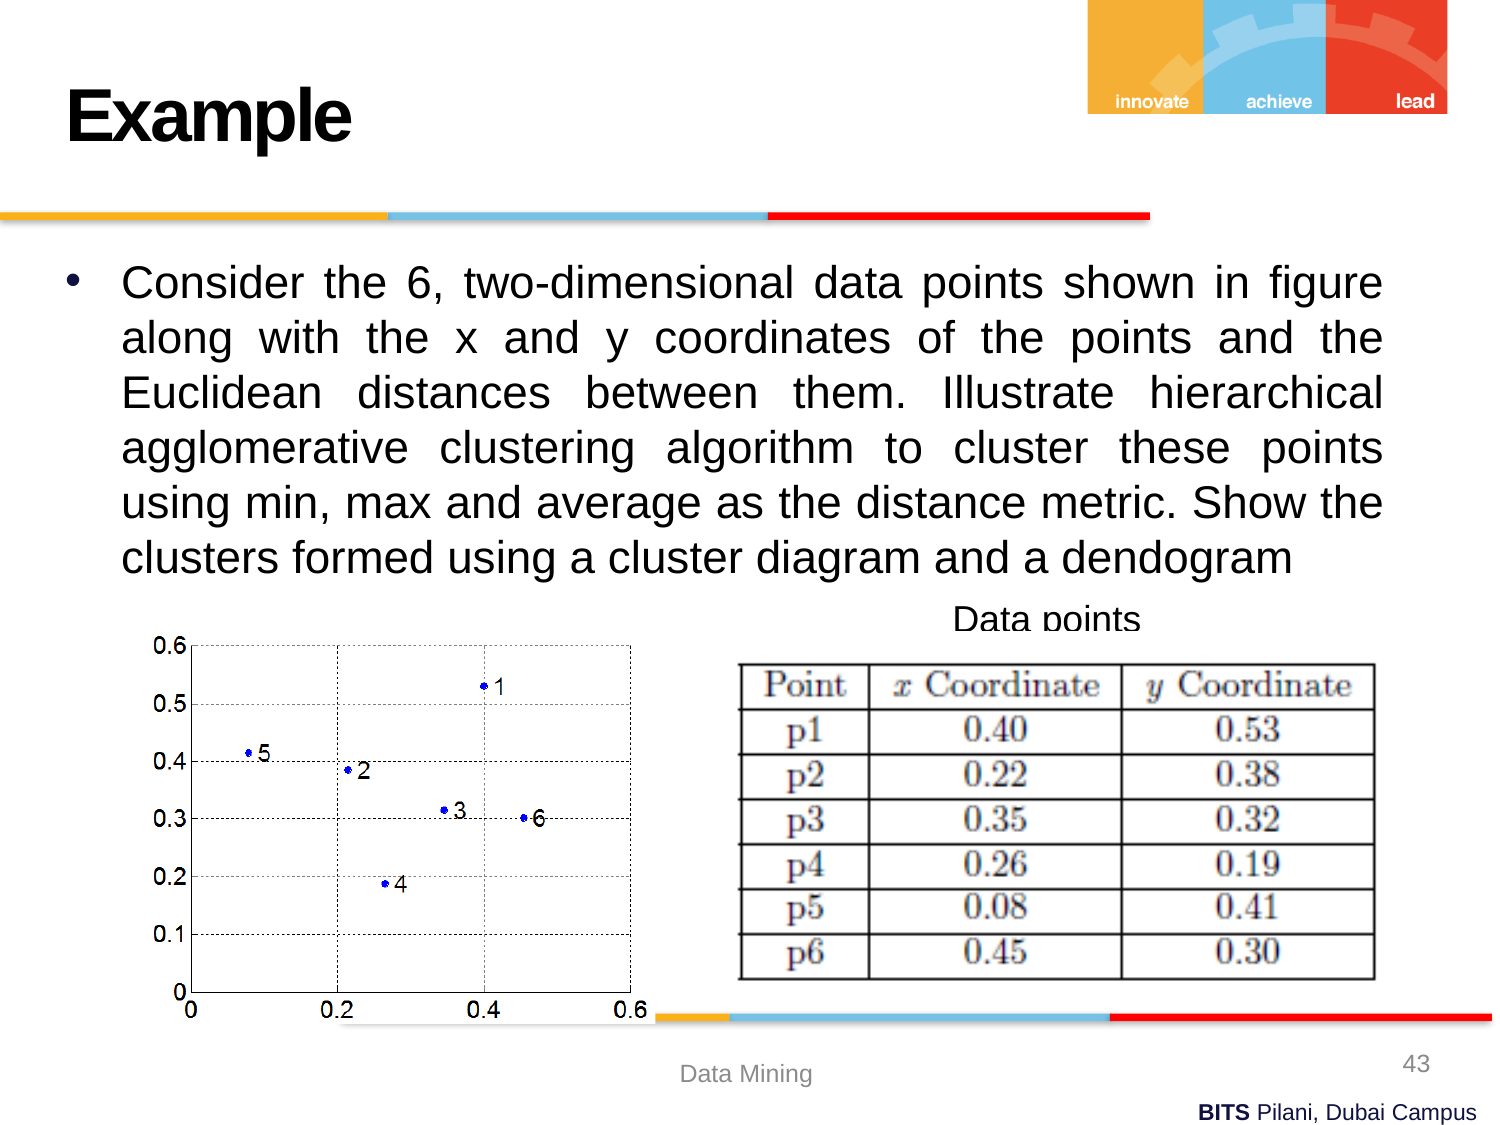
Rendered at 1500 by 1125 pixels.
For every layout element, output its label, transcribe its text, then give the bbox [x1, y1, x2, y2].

picture [708, 630, 1388, 1007]
footer Data Mining [512, 1042, 988, 1103]
slide_number 43 [1095, 1032, 1446, 1093]
list Example [50, 24, 1088, 213]
picture [117, 613, 656, 1024]
list Consider the 6, two-dimensional data points shown in figure along with the x and y coordinates of the points and the Euclidean distances between them. Illustrate hierarchical agglomerative clustering algorithm to cluster these points using min, max and average as the distance metric. Show the clusters formed using a cluster diagram and a dendogram [50, 245, 1400, 988]
picture [1087, 0, 1448, 114]
text_box Data points [937, 587, 1500, 648]
